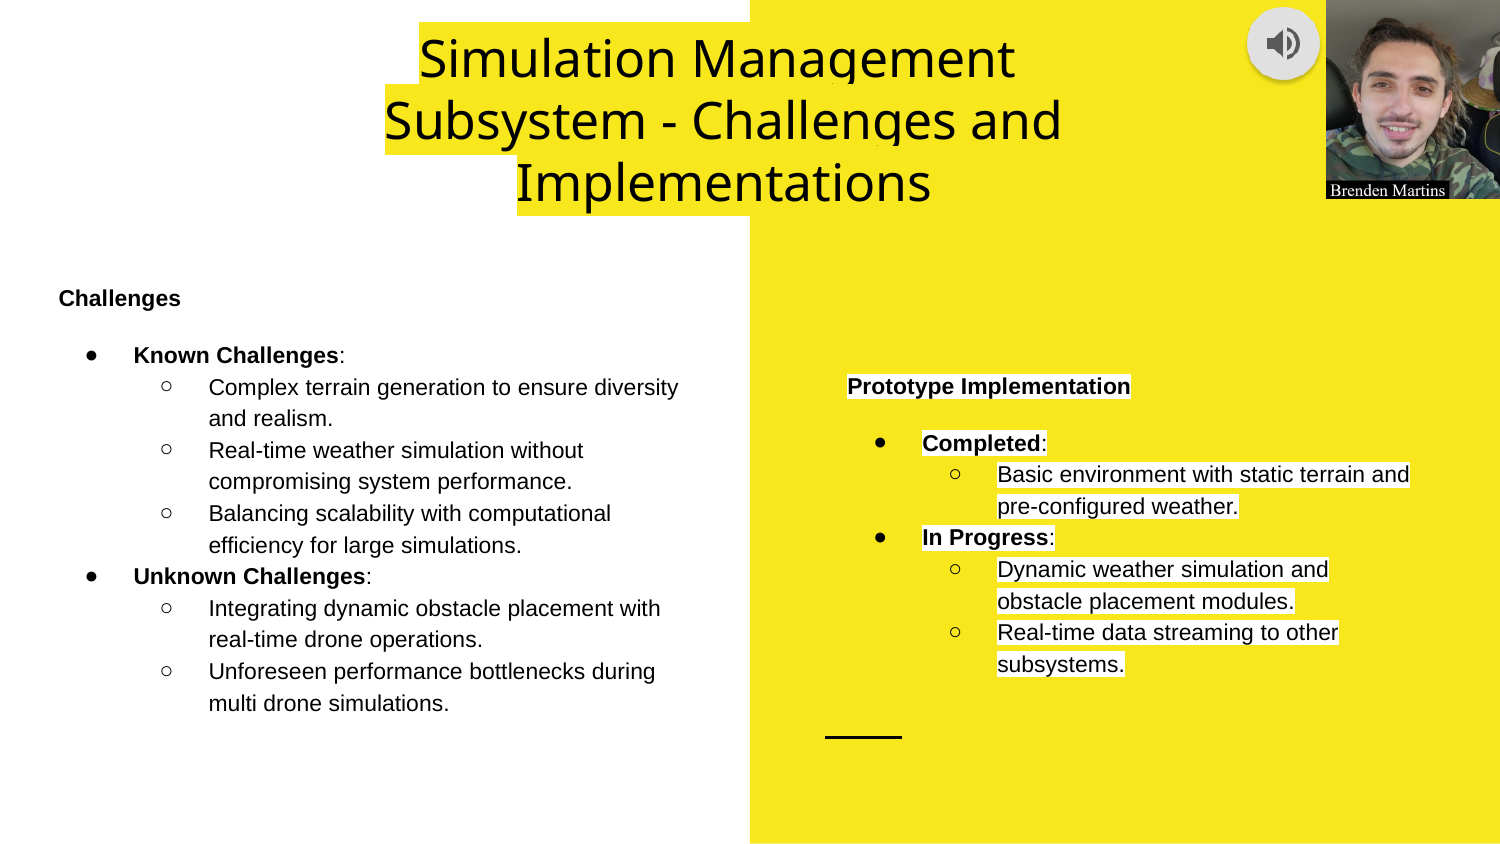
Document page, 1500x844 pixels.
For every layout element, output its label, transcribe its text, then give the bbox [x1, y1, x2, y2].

title Simulation Management Subsystem - Challenges and Implementations [172, 10, 1277, 227]
list Prototype Implementation Completed: Basic environment with static terrain and pre-configured weather. In Progress: Dynamic weather simulation and obstacle placement modules. Real-time data streaming to other subsystems. [832, 347, 1427, 766]
subtitle Challenges Known Challenges: Complex terrain generation to ensure diversity and realism. Real-time weather simulation without compromising system performance. Balancing scalability with computational efficiency for large simulations. Unknown Challenges: Integrating dynamic obstacle placement with real-time drone operations. Unforeseen performance bottlenecks during multi drone simulations. [43, 264, 708, 809]
picture [1239, 0, 1500, 199]
